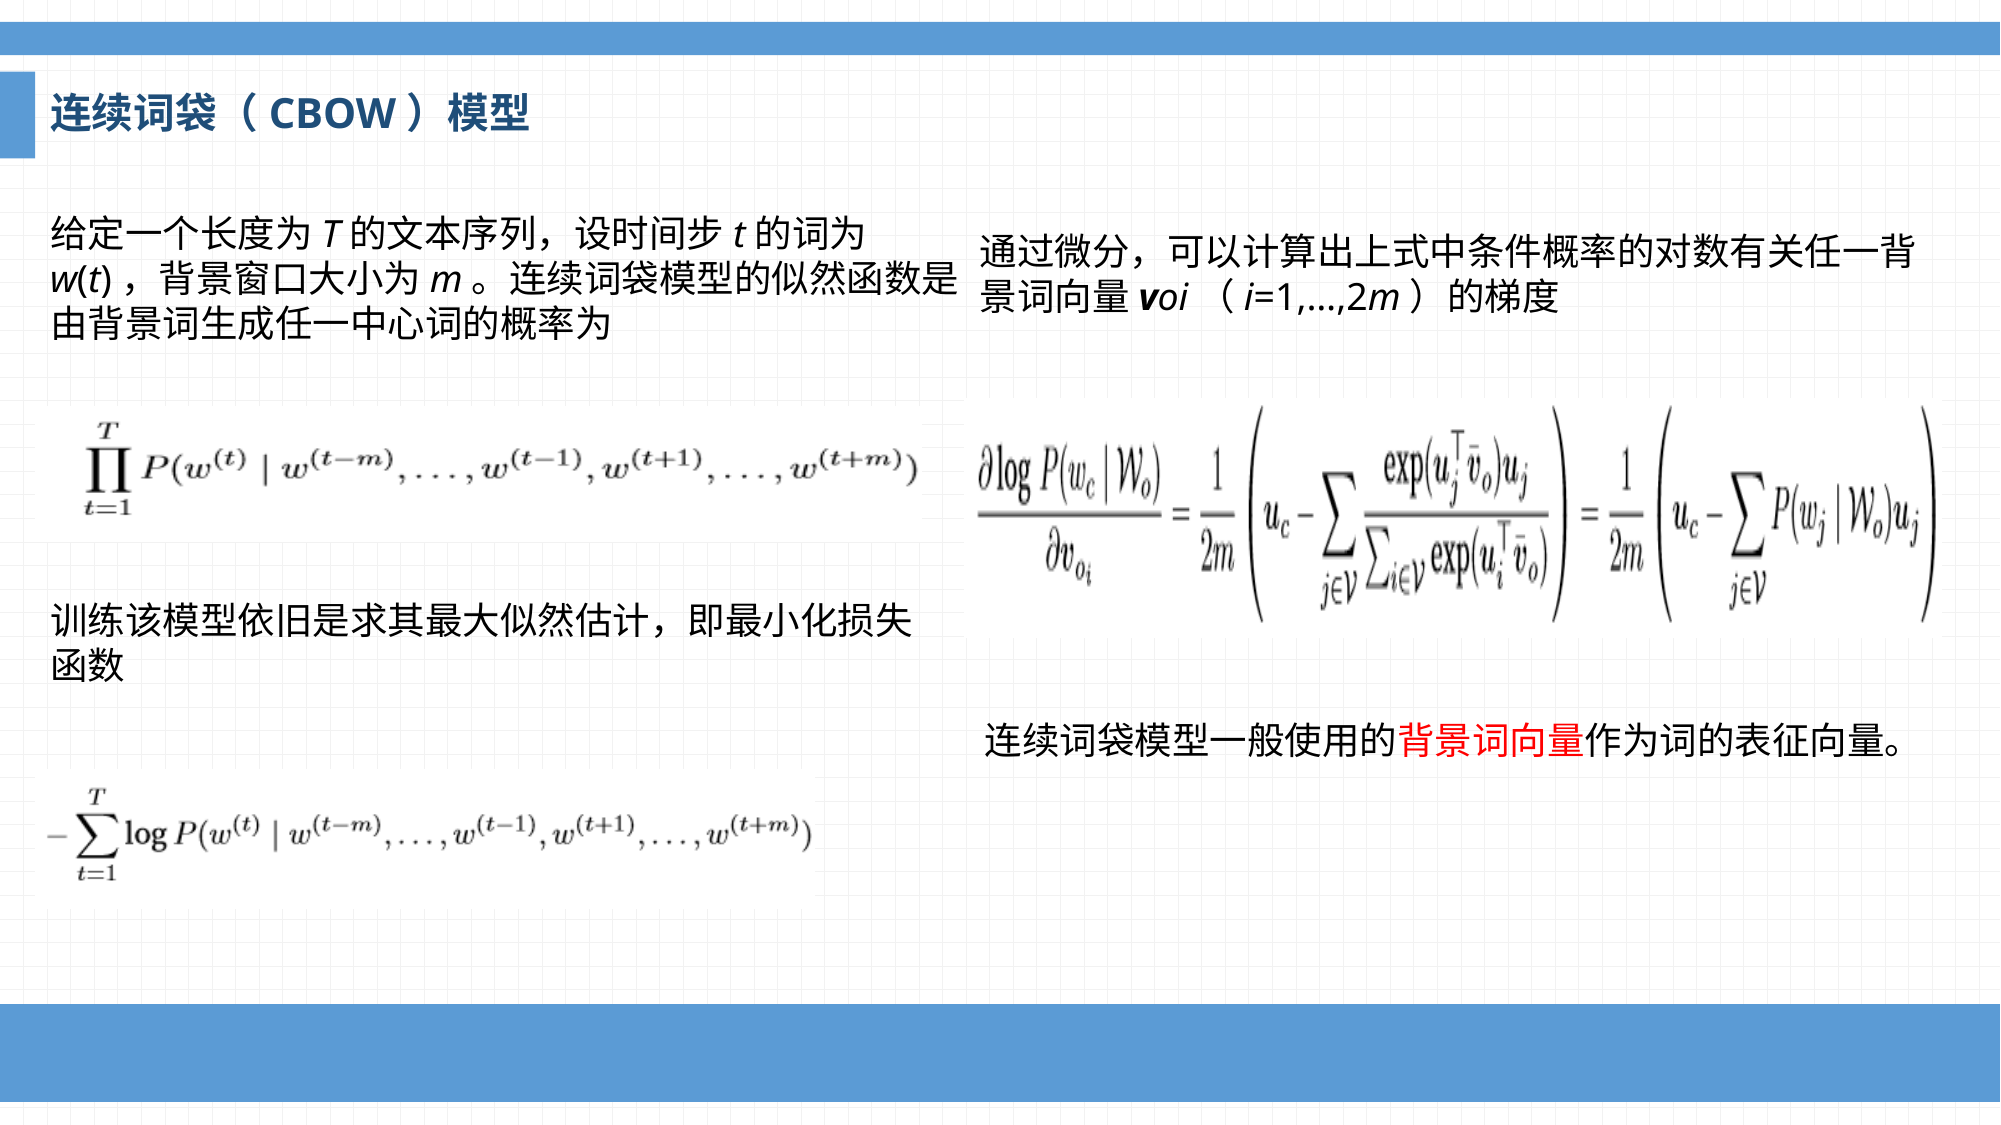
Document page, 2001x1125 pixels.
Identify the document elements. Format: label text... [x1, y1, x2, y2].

text_box 训练该模型依旧是求其最大似然估计，即最小化损失函数 [35, 589, 941, 695]
picture [964, 398, 1942, 638]
text_box 通过微分，可以计算出上式中条件概率的对数有关任一背景词向量voi（i=1,…,2m）的梯度 [964, 220, 1965, 326]
text_box 给定一个长度为T的文本序列，设时间步t的词为w(t)，背景窗口大小为m。连续词袋模型的似然函数是由背景词生成任一中心词的概率为 [35, 202, 988, 353]
list 连续词袋（CBOW）模型 [34, 70, 835, 159]
text_box 连续词袋模型一般使用的背景词向量作为词的表征向量。 [969, 709, 1938, 770]
picture [35, 769, 815, 910]
picture [35, 406, 922, 542]
